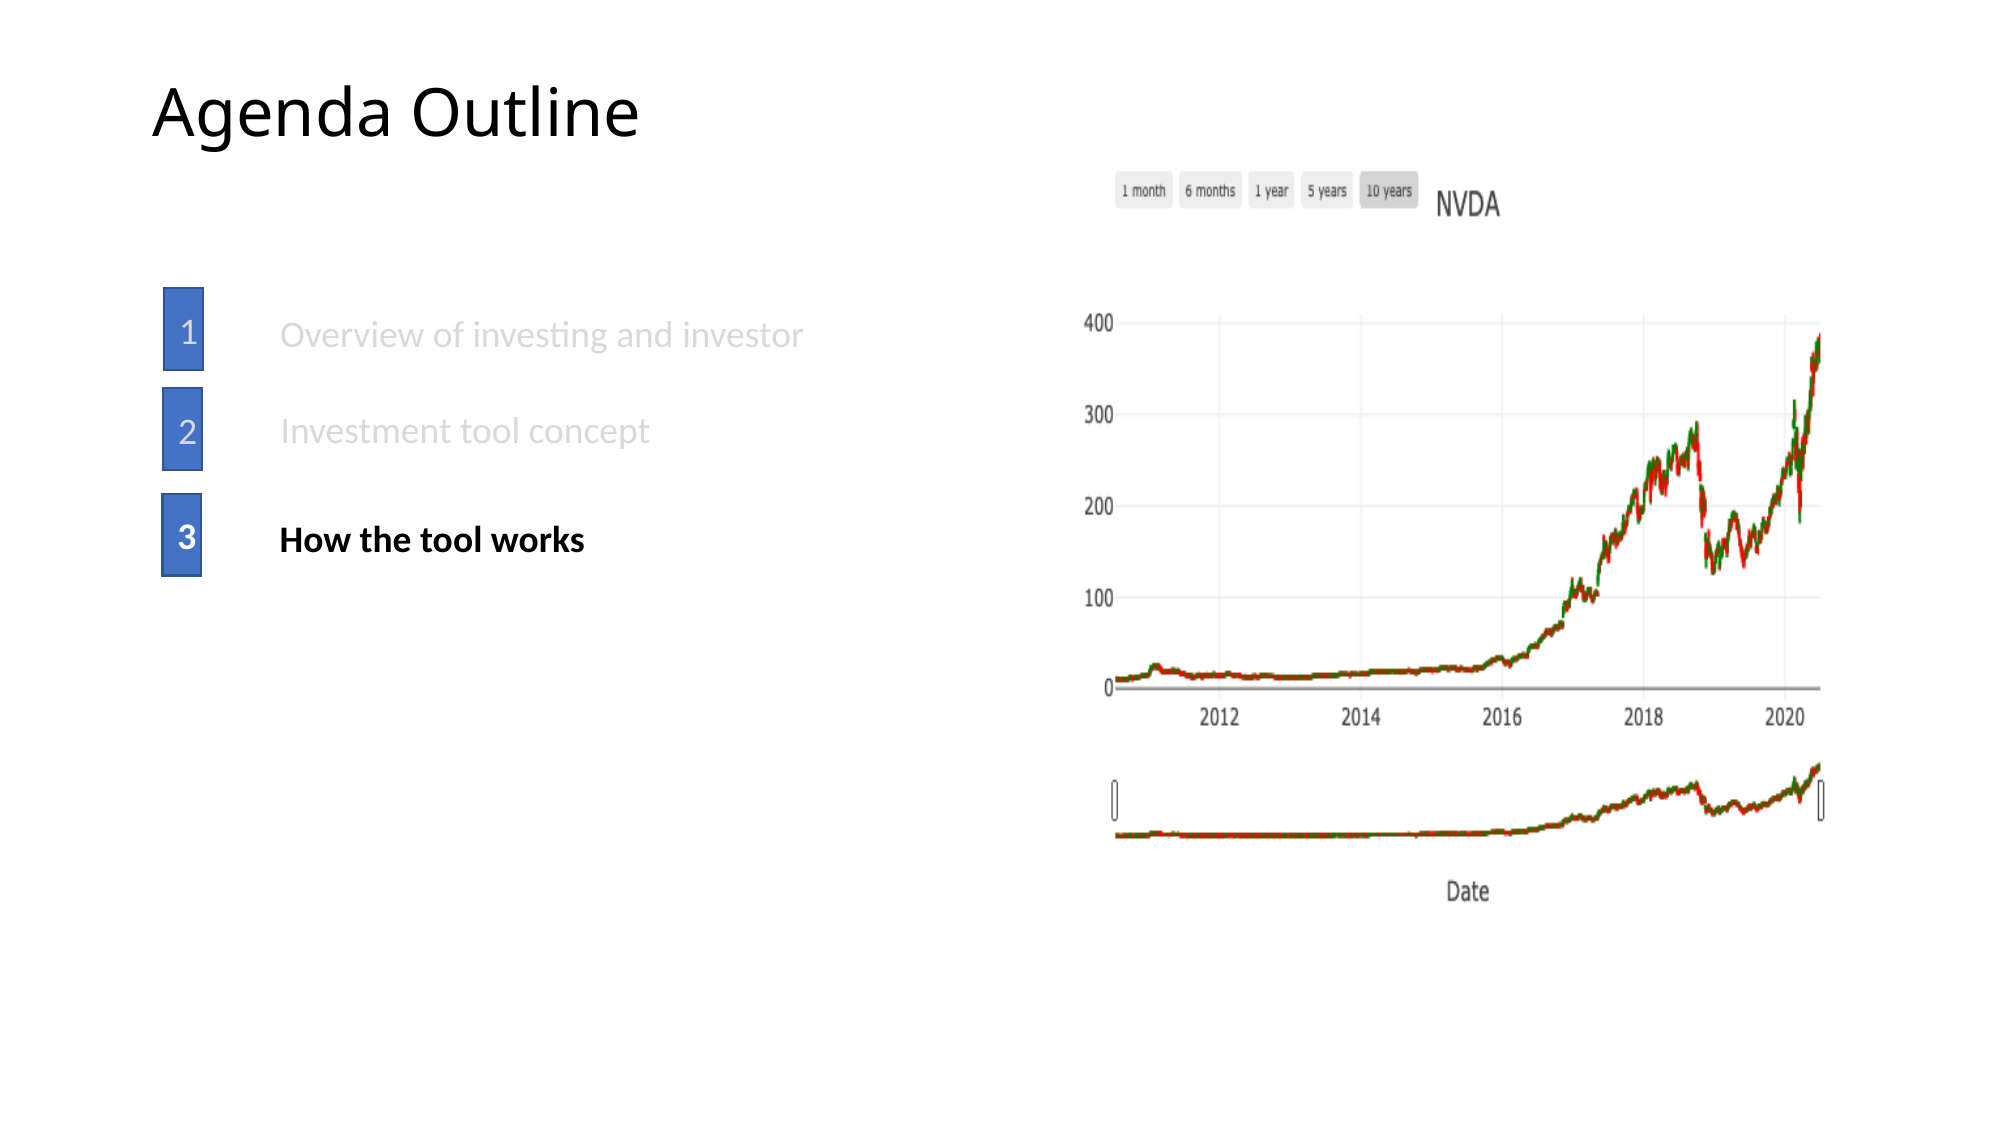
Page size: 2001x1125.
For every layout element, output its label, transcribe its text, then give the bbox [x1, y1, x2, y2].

picture [1011, 119, 1925, 997]
title Agenda Outline [137, 59, 1863, 171]
text_box 2 [162, 387, 203, 471]
text_box Overview of investing and investor [265, 302, 875, 363]
text_box Investment tool concept [265, 398, 874, 459]
text_box 1 [163, 287, 204, 371]
text_box 3 [161, 493, 202, 577]
text_box How the tool works [264, 507, 874, 567]
